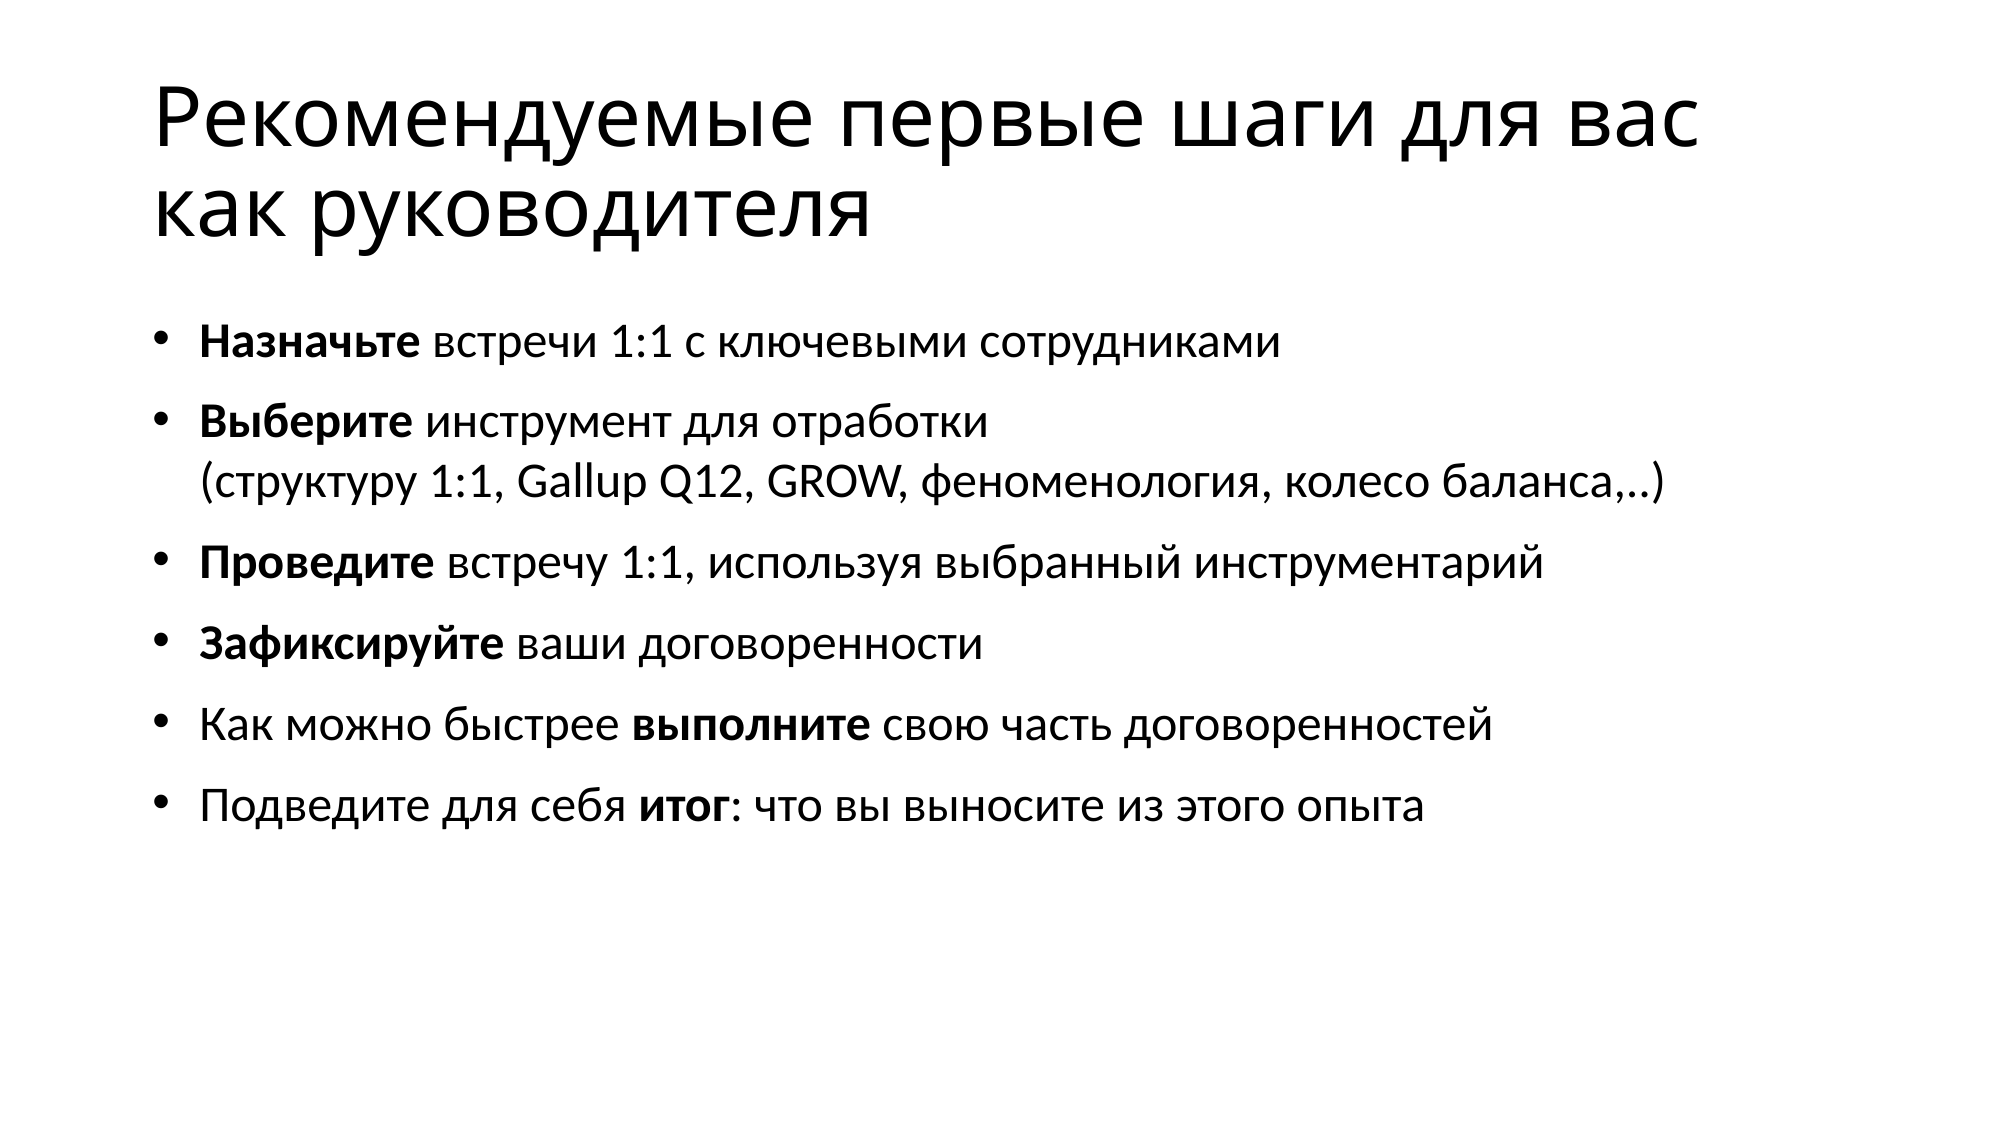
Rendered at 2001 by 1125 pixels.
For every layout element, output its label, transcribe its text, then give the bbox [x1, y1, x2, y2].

title Рекомендуемые первые шаги для вас как руководителя [137, 59, 1863, 278]
list Назначьте встречи 1:1 с ключевыми сотрудниками Выберите инструмент для отработки (структуру 1:1, Gallup Q12, GROW, феноменология, колесо баланса,..) Проведите встречу 1:1, используя выбранный инструментарий Зафиксируйте ваши договоренности Как можно быстрее выполните свою часть договоренностей Подведите для себя итог: что вы выносите из этого опыта [137, 299, 1863, 1014]
